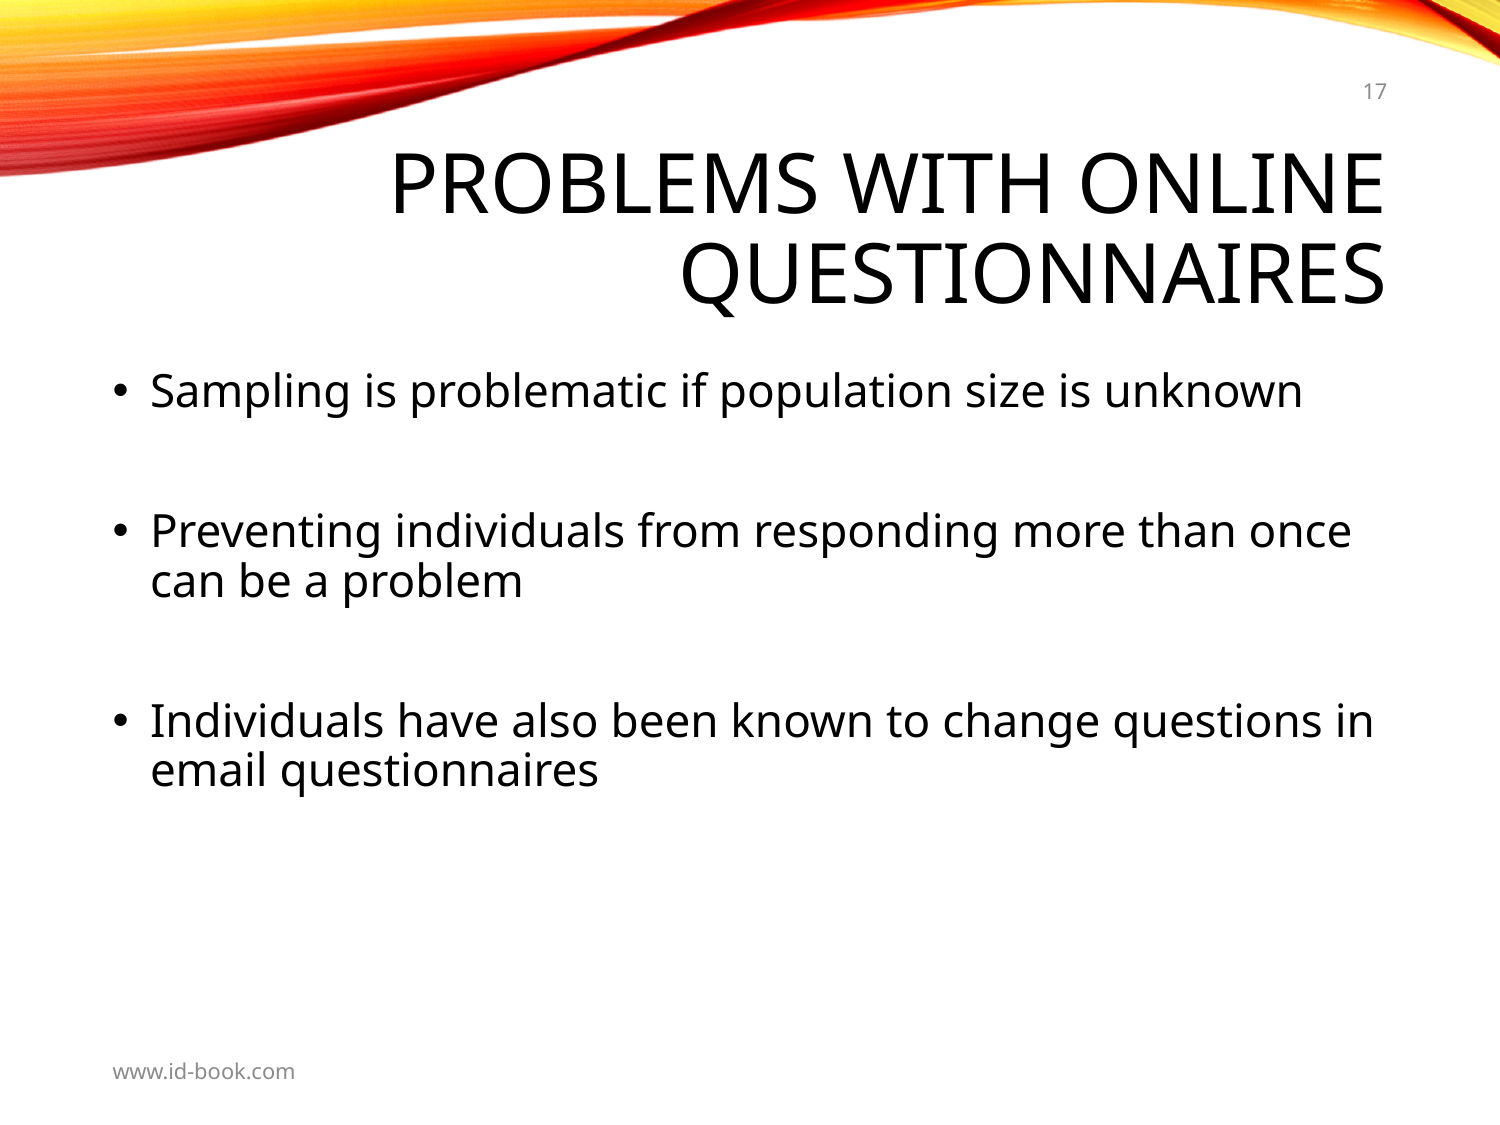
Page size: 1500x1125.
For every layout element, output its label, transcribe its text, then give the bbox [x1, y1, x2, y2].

title Problems with online questionnaires [356, 125, 1403, 338]
list Sampling is problematic if population size is unknown Preventing individuals from responding more than once can be a problem Individuals have also been known to change questions in email questionnaires [97, 360, 1403, 1071]
picture [0, 0, 1500, 178]
footer www.id-book.com [97, 1042, 1030, 1103]
slide_number 17 [1078, 62, 1403, 123]
